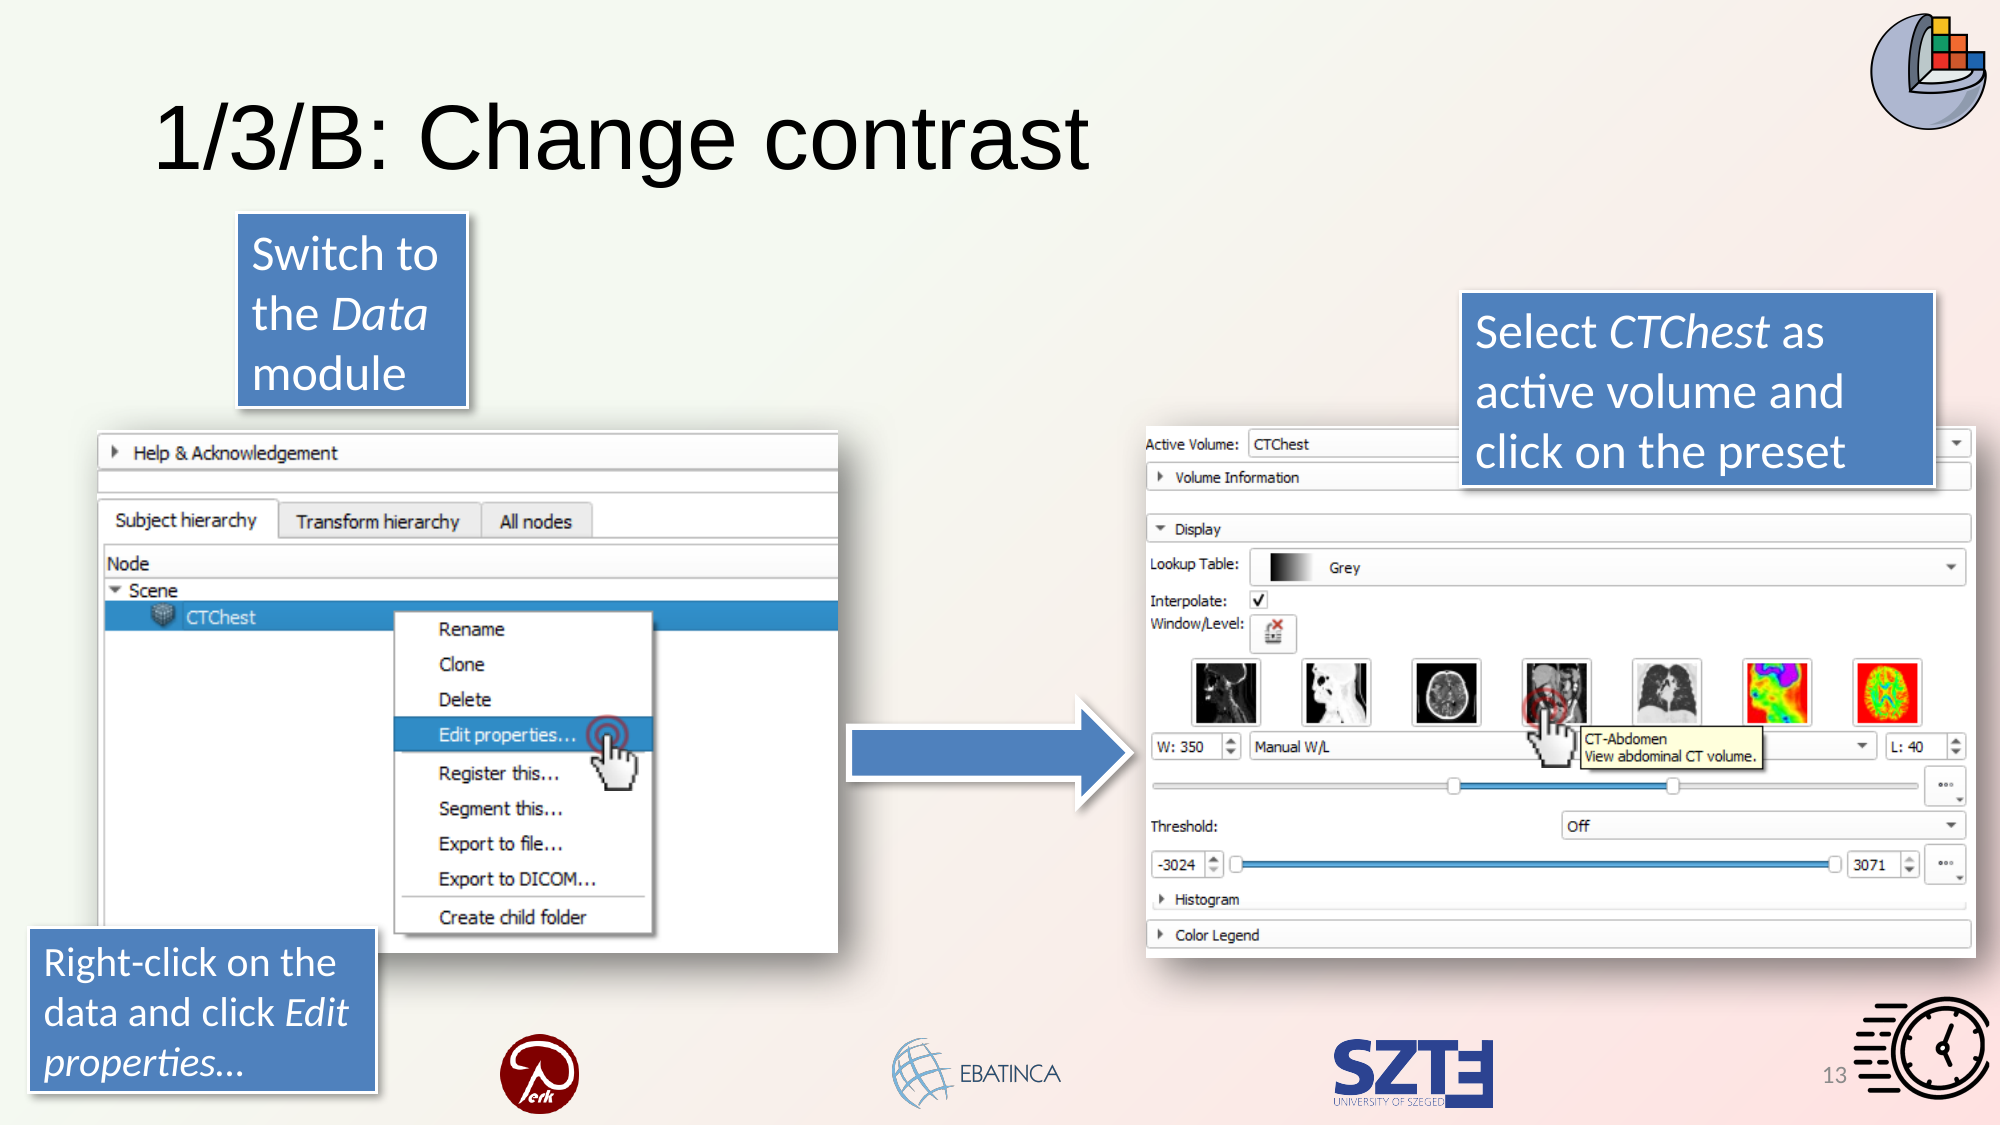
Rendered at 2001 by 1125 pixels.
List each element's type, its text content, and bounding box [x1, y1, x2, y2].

picture [892, 1038, 1061, 1109]
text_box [1146, 291, 1976, 958]
text_box Right-click on the data and click Edit properties… [27, 926, 378, 1094]
text_box Switch to the Data module [235, 211, 469, 409]
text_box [97, 430, 838, 953]
picture [1334, 1039, 1493, 1108]
text_box [848, 698, 1132, 808]
slide_number 13 [1412, 1043, 1848, 1104]
picture [1869, 12, 1988, 131]
picture [500, 1034, 579, 1114]
picture [1848, 972, 2000, 1124]
title 1/3/B: Change contrast [137, 31, 1863, 249]
